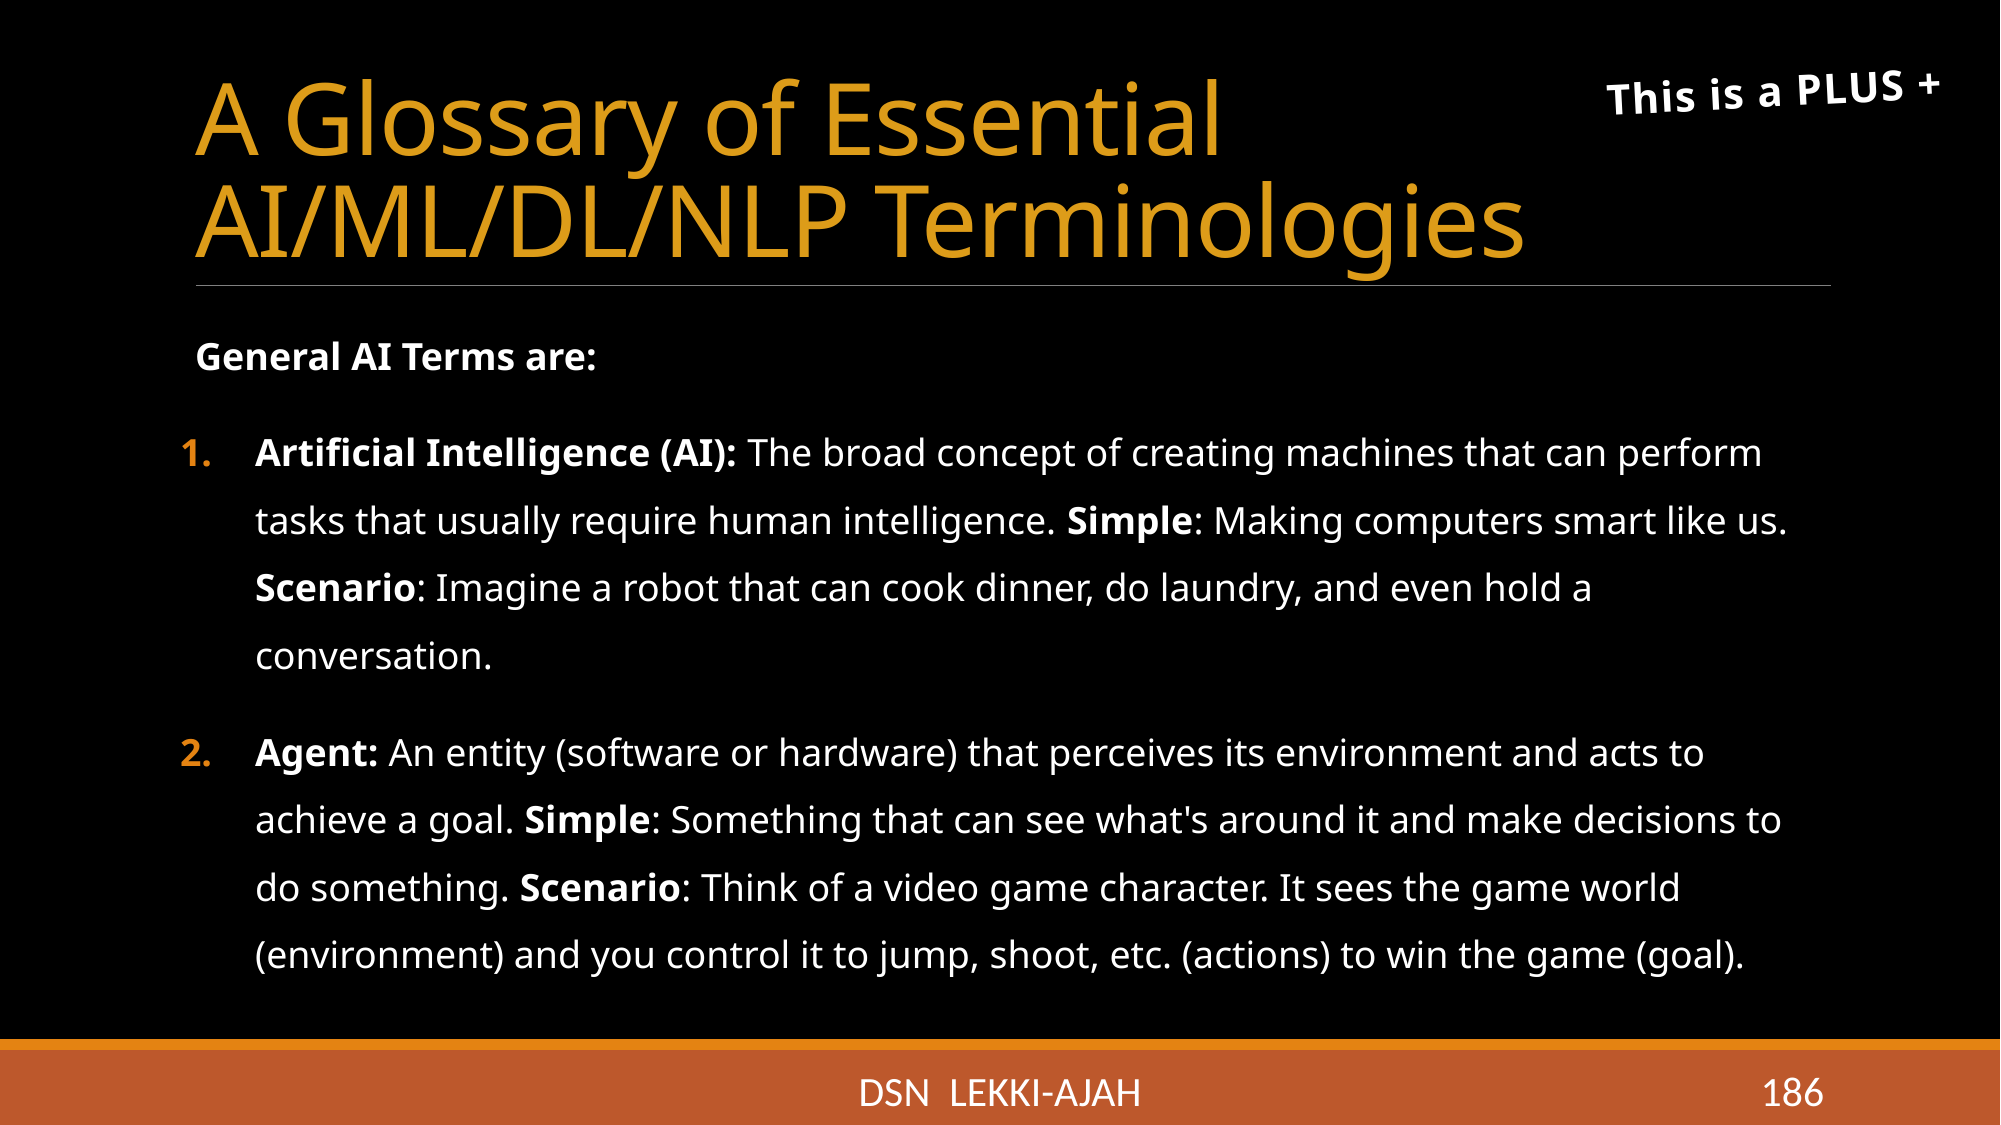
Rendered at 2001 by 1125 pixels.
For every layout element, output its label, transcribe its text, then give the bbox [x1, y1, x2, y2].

text_box This is a PLUS + [1566, 47, 1982, 134]
list General AI Terms are: Artificial Intelligence (AI): The broad concept of creating machines that can perform tasks that usually require human intelligence. Simple: Making computers smart like us. Scenario: Imagine a robot that can cook dinner, do laundry, and even hold a conversation. Agent: An entity (software or hardware) that perceives its environment and acts to achieve a goal. Simple: Something that can see what's around it and make decisions to do something. Scenario: Think of a video game character. It sees the game world (environment) and you control it to jump, shoot, etc. (actions) to win the game (goal). [180, 302, 1830, 1040]
title A Glossary of Essential AI/ML/DL/NLP Terminologies [180, 47, 1830, 285]
slide_number 186 [1624, 1059, 1840, 1120]
footer DSN LEKKI-AJAH [604, 1059, 1396, 1120]
